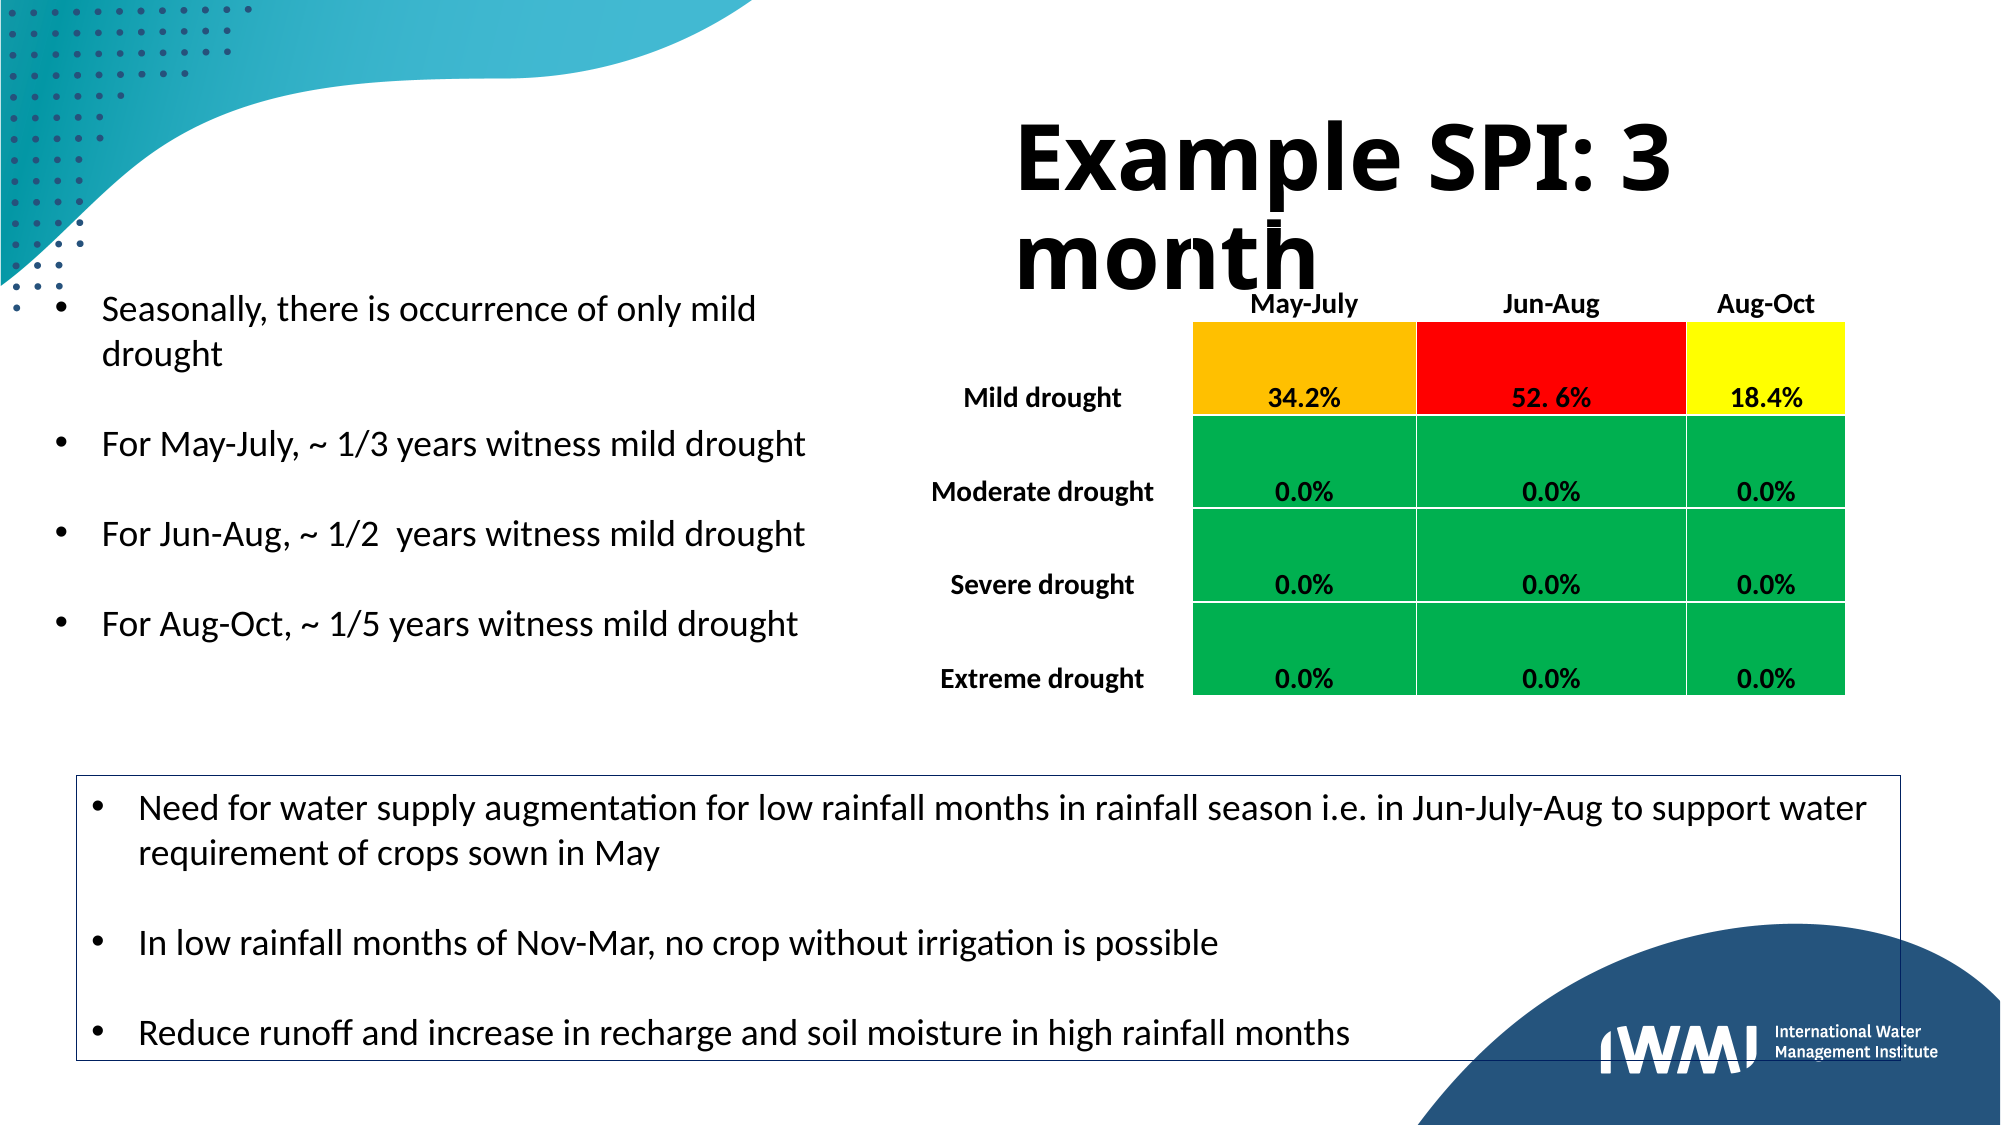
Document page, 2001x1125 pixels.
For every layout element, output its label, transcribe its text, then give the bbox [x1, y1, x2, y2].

table_cell Extreme drought [894, 603, 1191, 695]
table_cell 0.0% [1687, 603, 1845, 695]
table_cell Mild drought [894, 322, 1191, 414]
picture [0, 0, 2001, 1125]
table_cell 0.0% [1417, 603, 1686, 695]
table_header May-July [1193, 228, 1416, 320]
table_header Jun-Aug [1417, 228, 1686, 320]
title Example SPI: 3 month [998, 103, 1829, 201]
table_cell 0.0% [1193, 509, 1416, 601]
table_cell 0.0% [1687, 416, 1845, 507]
text_box Seasonally, there is occurrence of only mild drought For May-July, ~ 1/3 years witness mild drought For Jun-Aug, ~ 1/2 years witness mild drought For Aug-Oct, ~ 1/5 years witness mild drought [40, 276, 877, 787]
table_cell 52. 6% [1417, 322, 1686, 414]
table_cell Severe drought [894, 509, 1191, 601]
table_cell 0.0% [1417, 416, 1686, 507]
table_header [894, 228, 1191, 320]
table_cell 0.0% [1687, 509, 1845, 601]
table_cell 0.0% [1193, 416, 1416, 507]
text_box Need for water supply augmentation for low rainfall months in rainfall season i.e. in Jun-July-Aug to support water requirement of crops sown in May In low rainfall months of Nov-Mar, no crop without irrigation is possible Reduce runoff and increase in recharge and soil moisture in high rainfall months [76, 775, 1901, 1061]
table_cell Moderate drought [894, 416, 1191, 507]
table_cell 34.2% [1193, 322, 1416, 414]
table_cell 0.0% [1193, 603, 1416, 695]
table_header Aug-Oct [1687, 228, 1845, 320]
table_cell 0.0% [1417, 509, 1686, 601]
table_cell 18.4% [1687, 322, 1845, 414]
